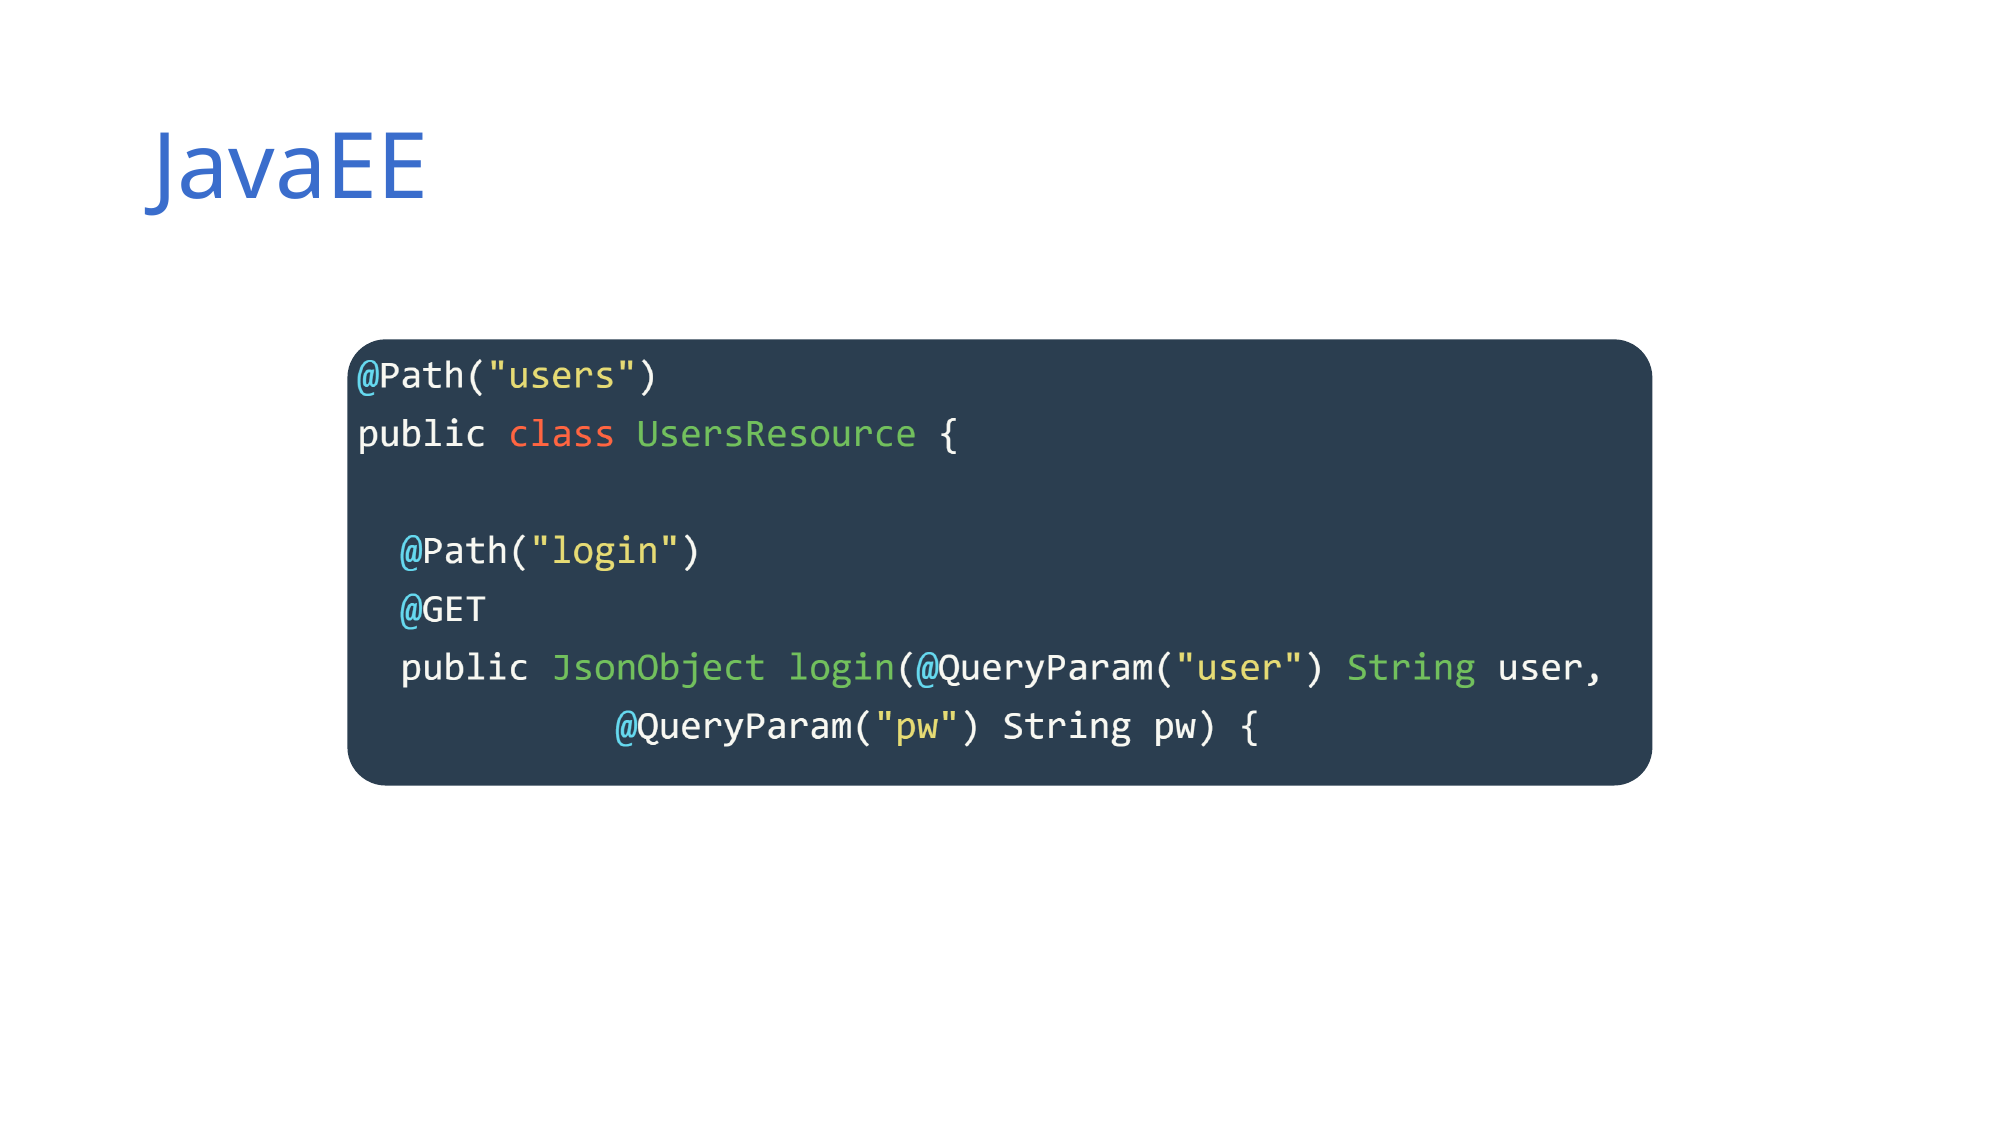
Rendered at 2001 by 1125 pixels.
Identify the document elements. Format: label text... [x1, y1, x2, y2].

title JavaEE [137, 59, 1863, 278]
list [347, 339, 1653, 786]
